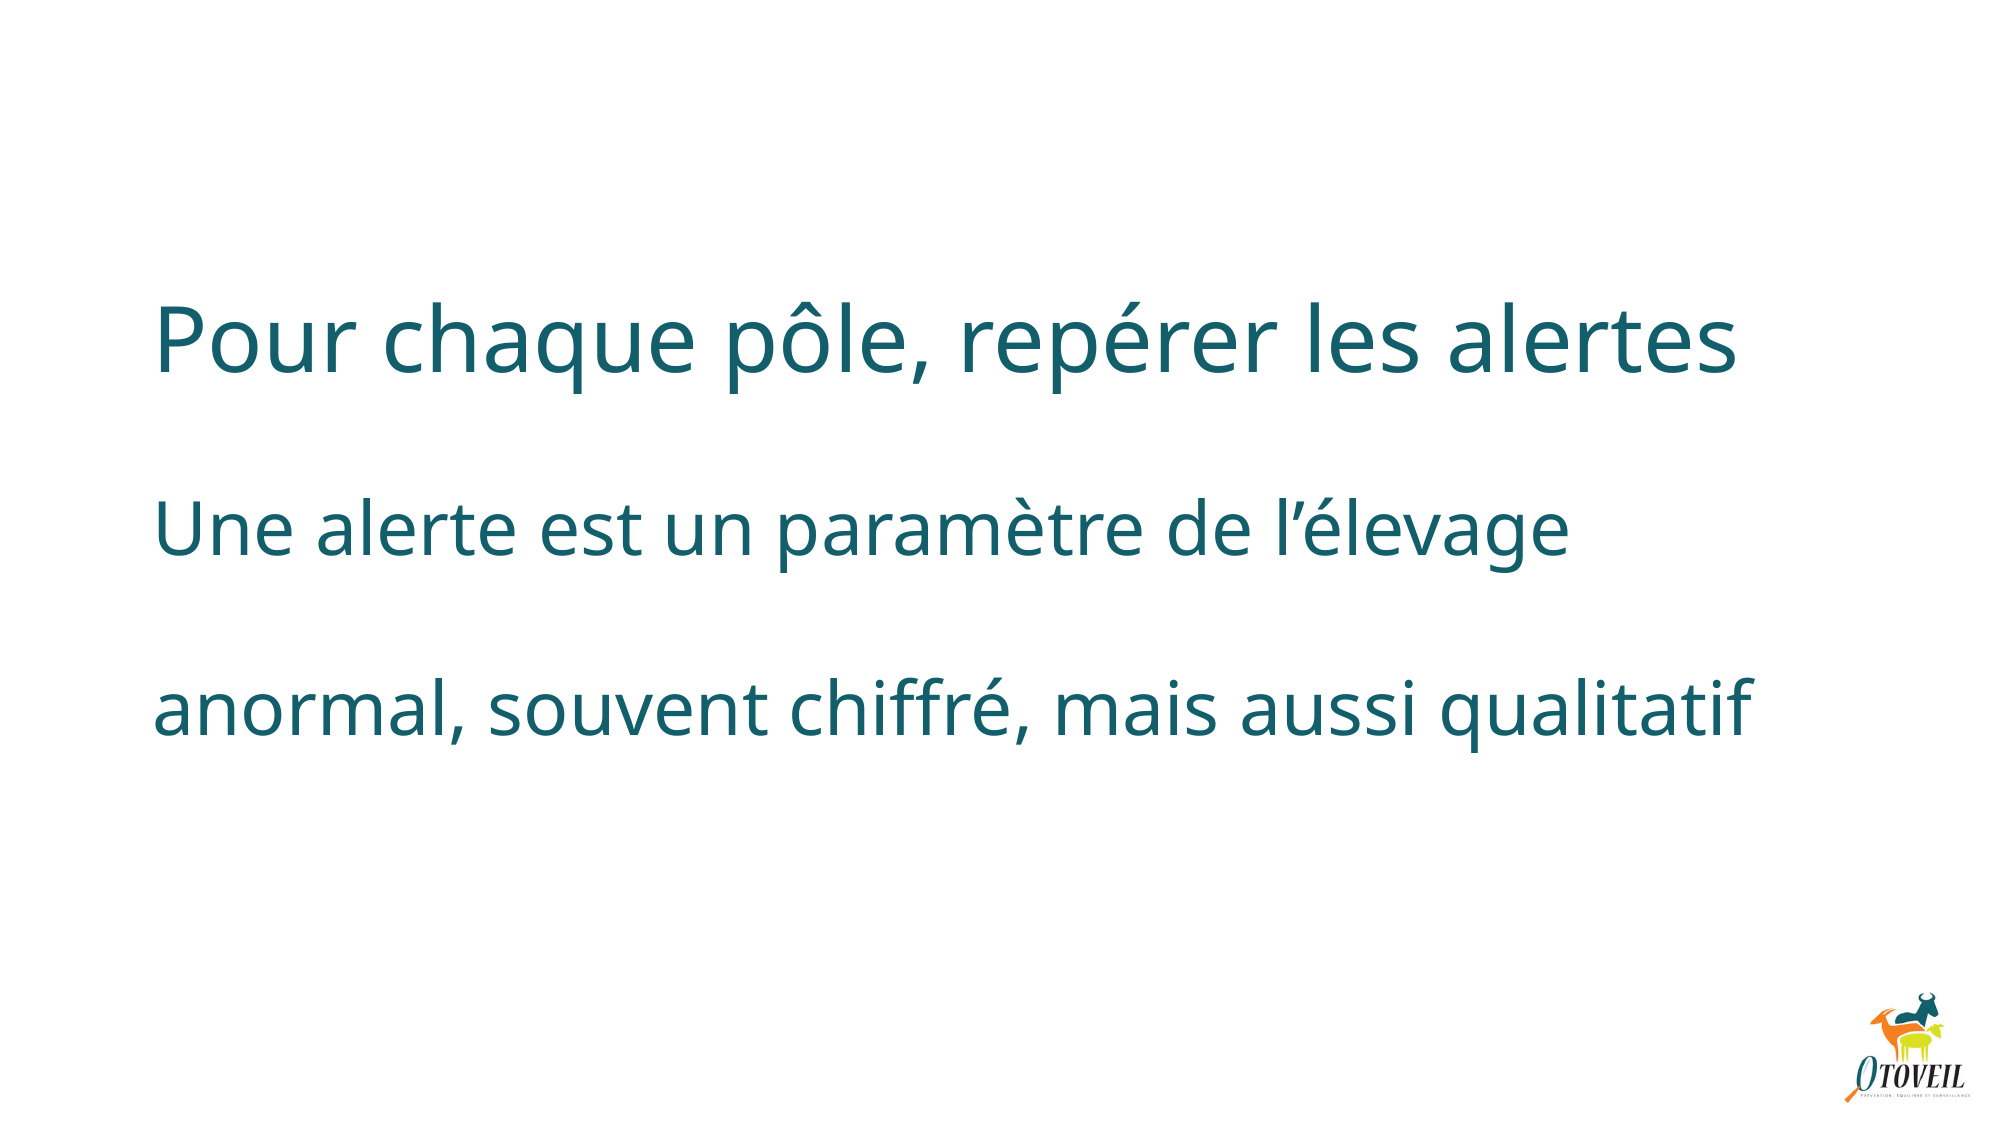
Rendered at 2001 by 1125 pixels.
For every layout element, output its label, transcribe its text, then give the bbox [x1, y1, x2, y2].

picture [1844, 992, 1970, 1103]
title Pour chaque pôle, repérer les alertes Une alerte est un paramètre de l’élevage anormal, souvent chiffré, mais aussi qualitatif [137, 162, 1863, 945]
